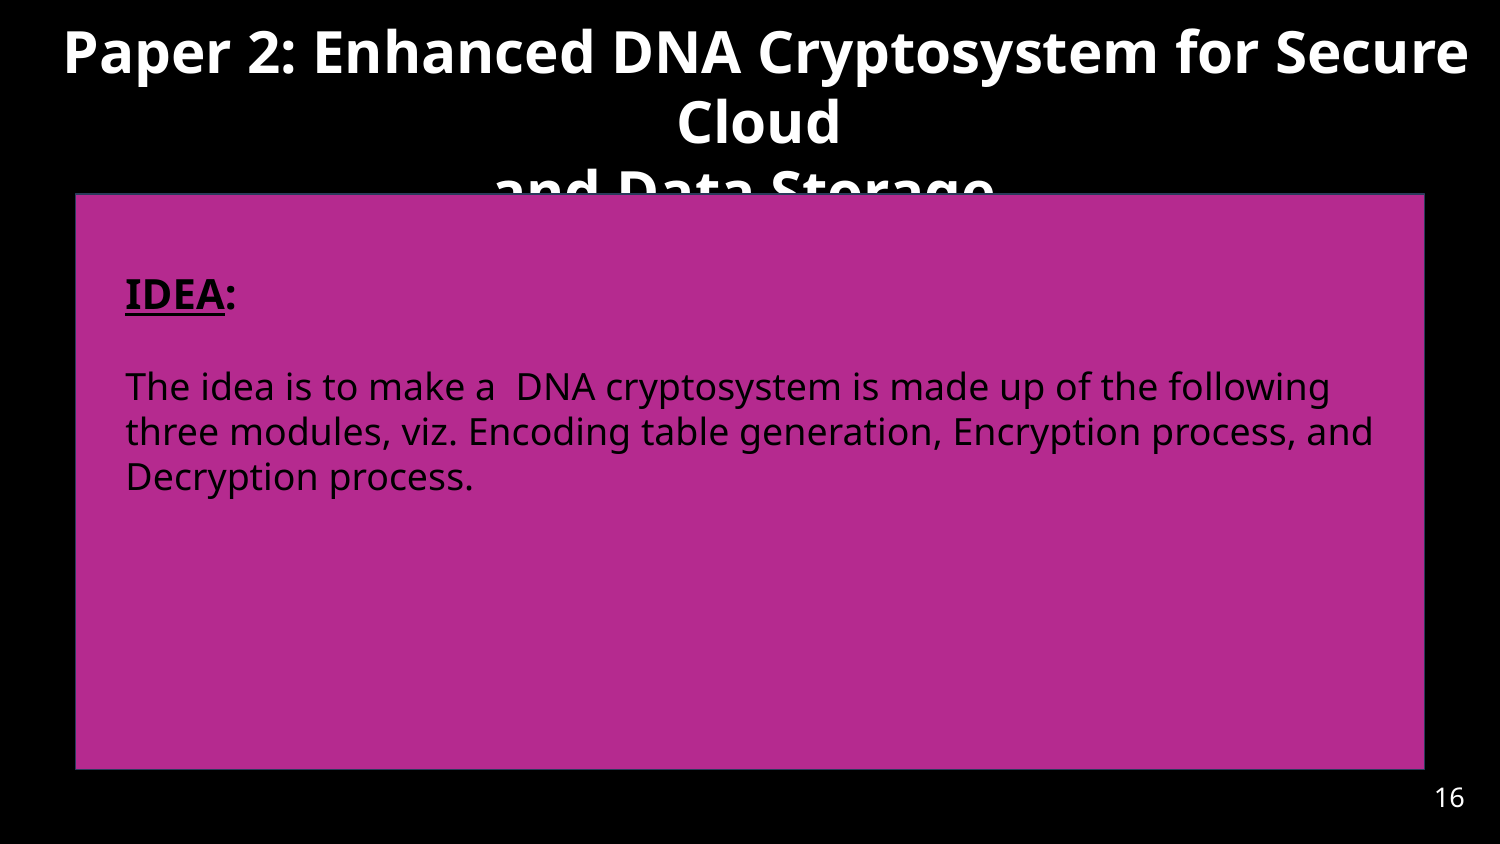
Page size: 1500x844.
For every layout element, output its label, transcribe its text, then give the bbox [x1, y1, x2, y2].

text_box [75, 194, 1425, 770]
slide_number ‹#› [1389, 764, 1480, 830]
text_box Paper 2: Enhanced DNA Cryptosystem for Secure Cloud and Data Storage [0, 0, 1500, 240]
text_box IDEA: The idea is to make a DNA cryptosystem is made up of the following three modules, viz. Encoding table generation, Encryption process, and Decryption process. [110, 253, 1391, 514]
